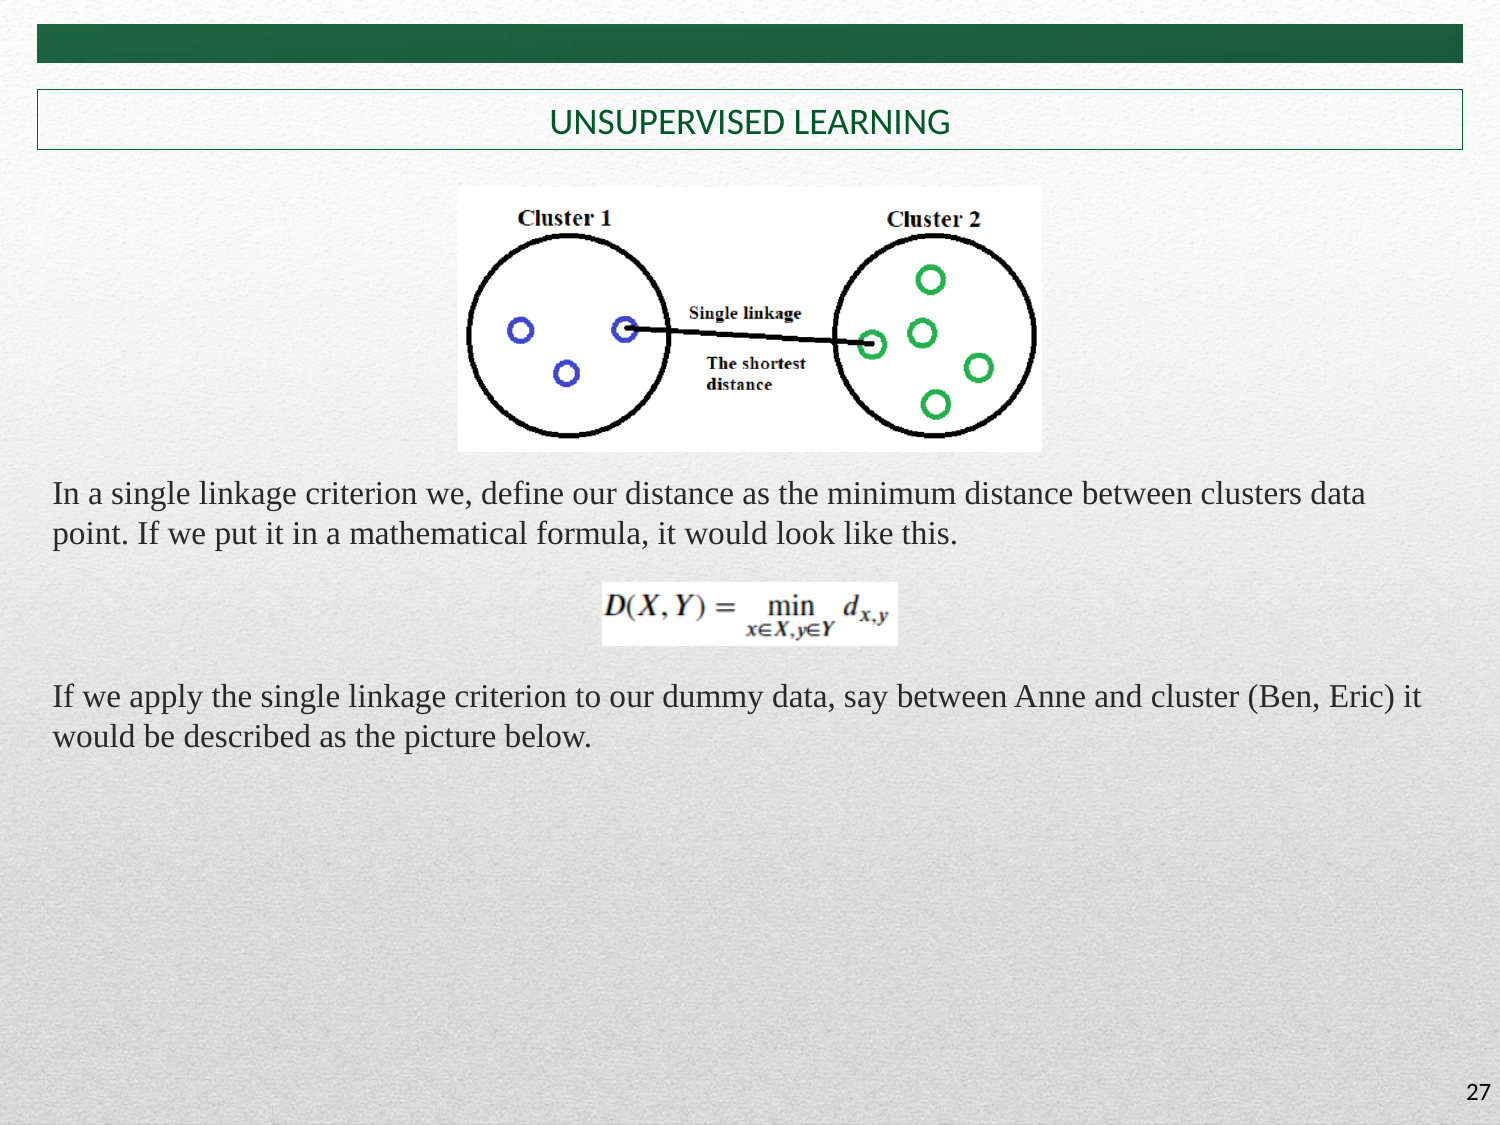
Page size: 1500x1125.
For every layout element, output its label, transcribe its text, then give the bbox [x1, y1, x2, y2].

text_box In a single linkage criterion we, define our distance as the minimum distance between clusters data point. If we put it in a mathematical formula, it would look like this. [37, 463, 1463, 559]
text_box If we apply the single linkage criterion to our dummy data, say between Anne and cluster (Ben, Eric) it would be described as the picture below. [37, 667, 1463, 762]
picture [601, 581, 899, 646]
picture [457, 186, 1043, 453]
slide_number 27 [1381, 1068, 1500, 1125]
title UNSUPERVISED LEARNING [37, 89, 1463, 150]
picture [37, 24, 1463, 63]
